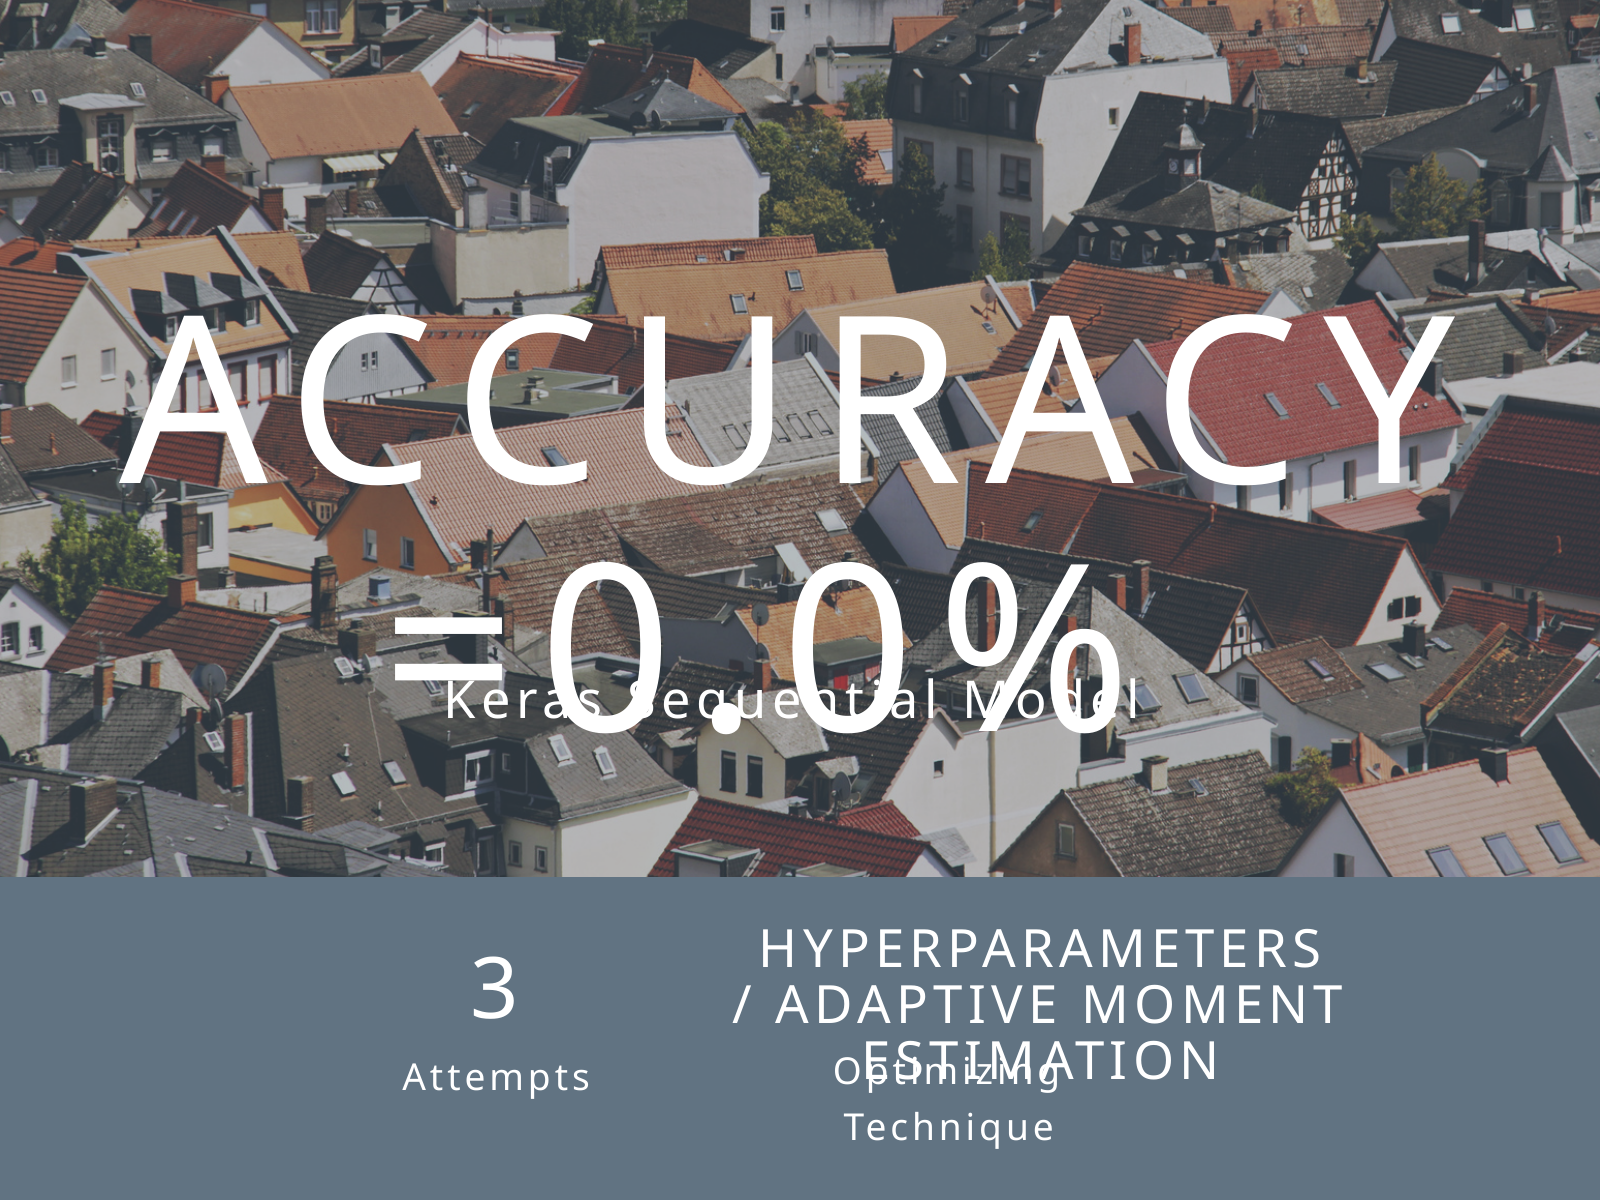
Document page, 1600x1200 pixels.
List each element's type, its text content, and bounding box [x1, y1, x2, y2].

text_box Optimizing Technique [761, 1036, 1136, 1148]
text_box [0, 0, 1600, 877]
text_box 3 [307, 945, 682, 1036]
text_box HYPERPARAMETERS / ADAPTIVE MOMENT ESTIMATION [703, 922, 1378, 1090]
text_box Attempts [309, 1042, 683, 1098]
